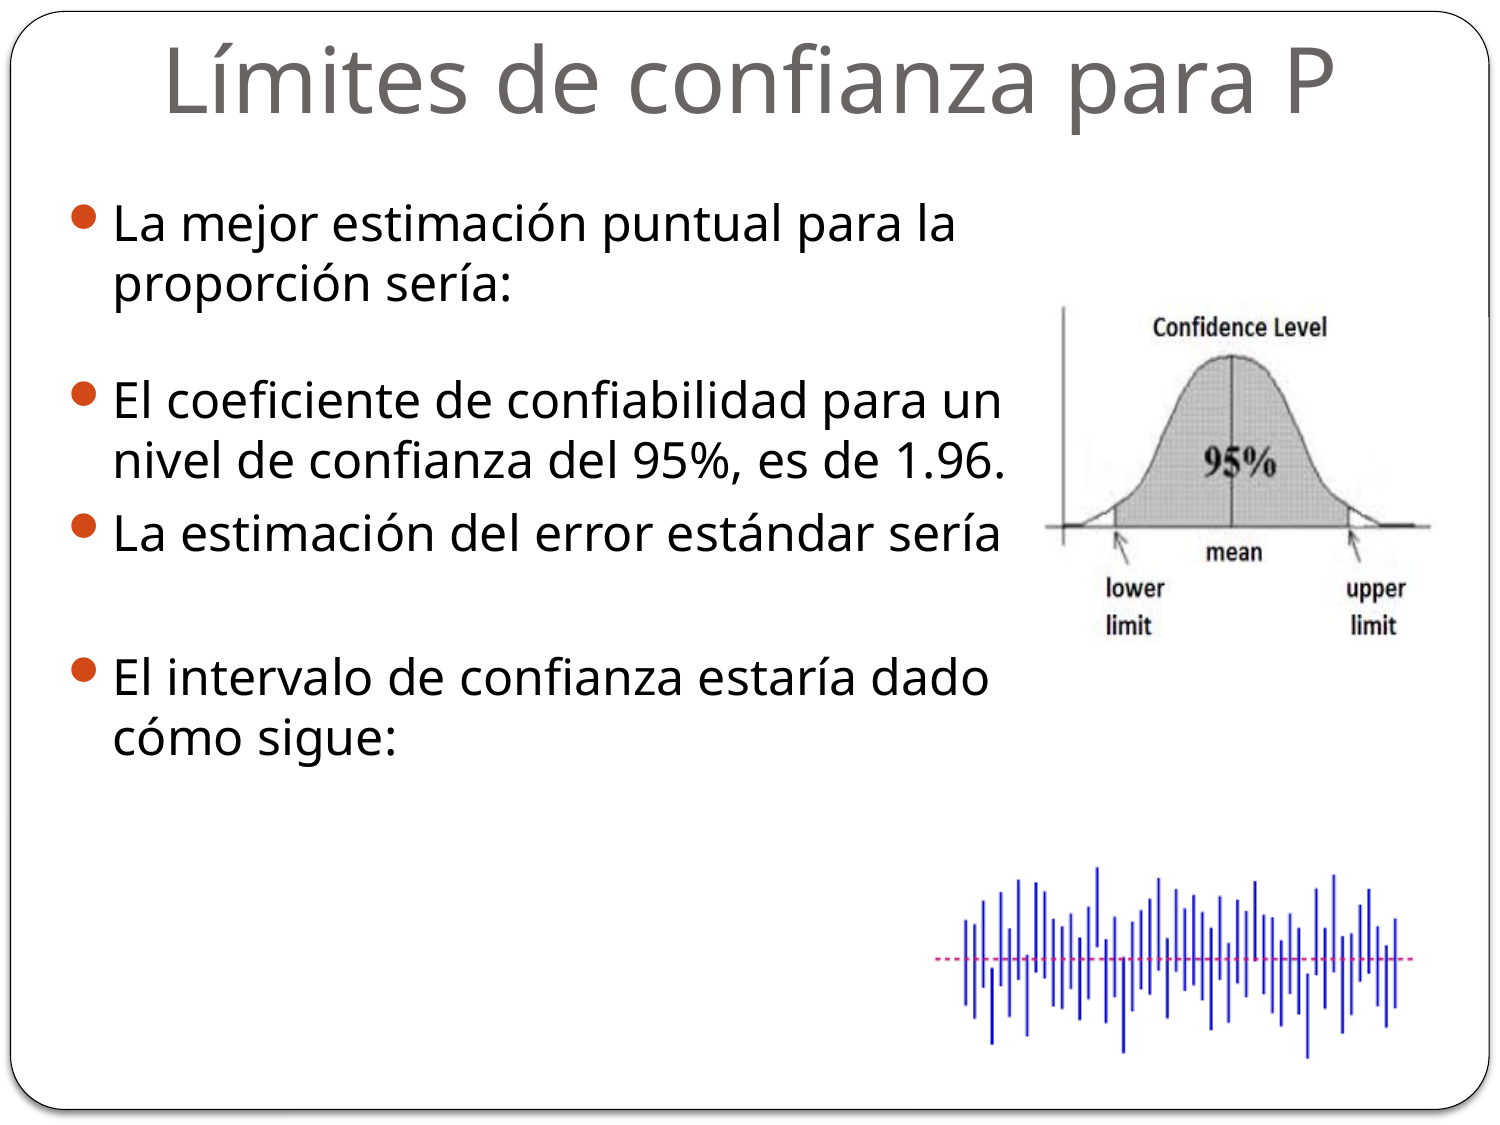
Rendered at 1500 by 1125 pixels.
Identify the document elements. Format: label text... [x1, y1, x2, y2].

picture [1044, 302, 1440, 645]
title Límites de confianza para P [124, 7, 1400, 147]
picture [926, 850, 1435, 1076]
